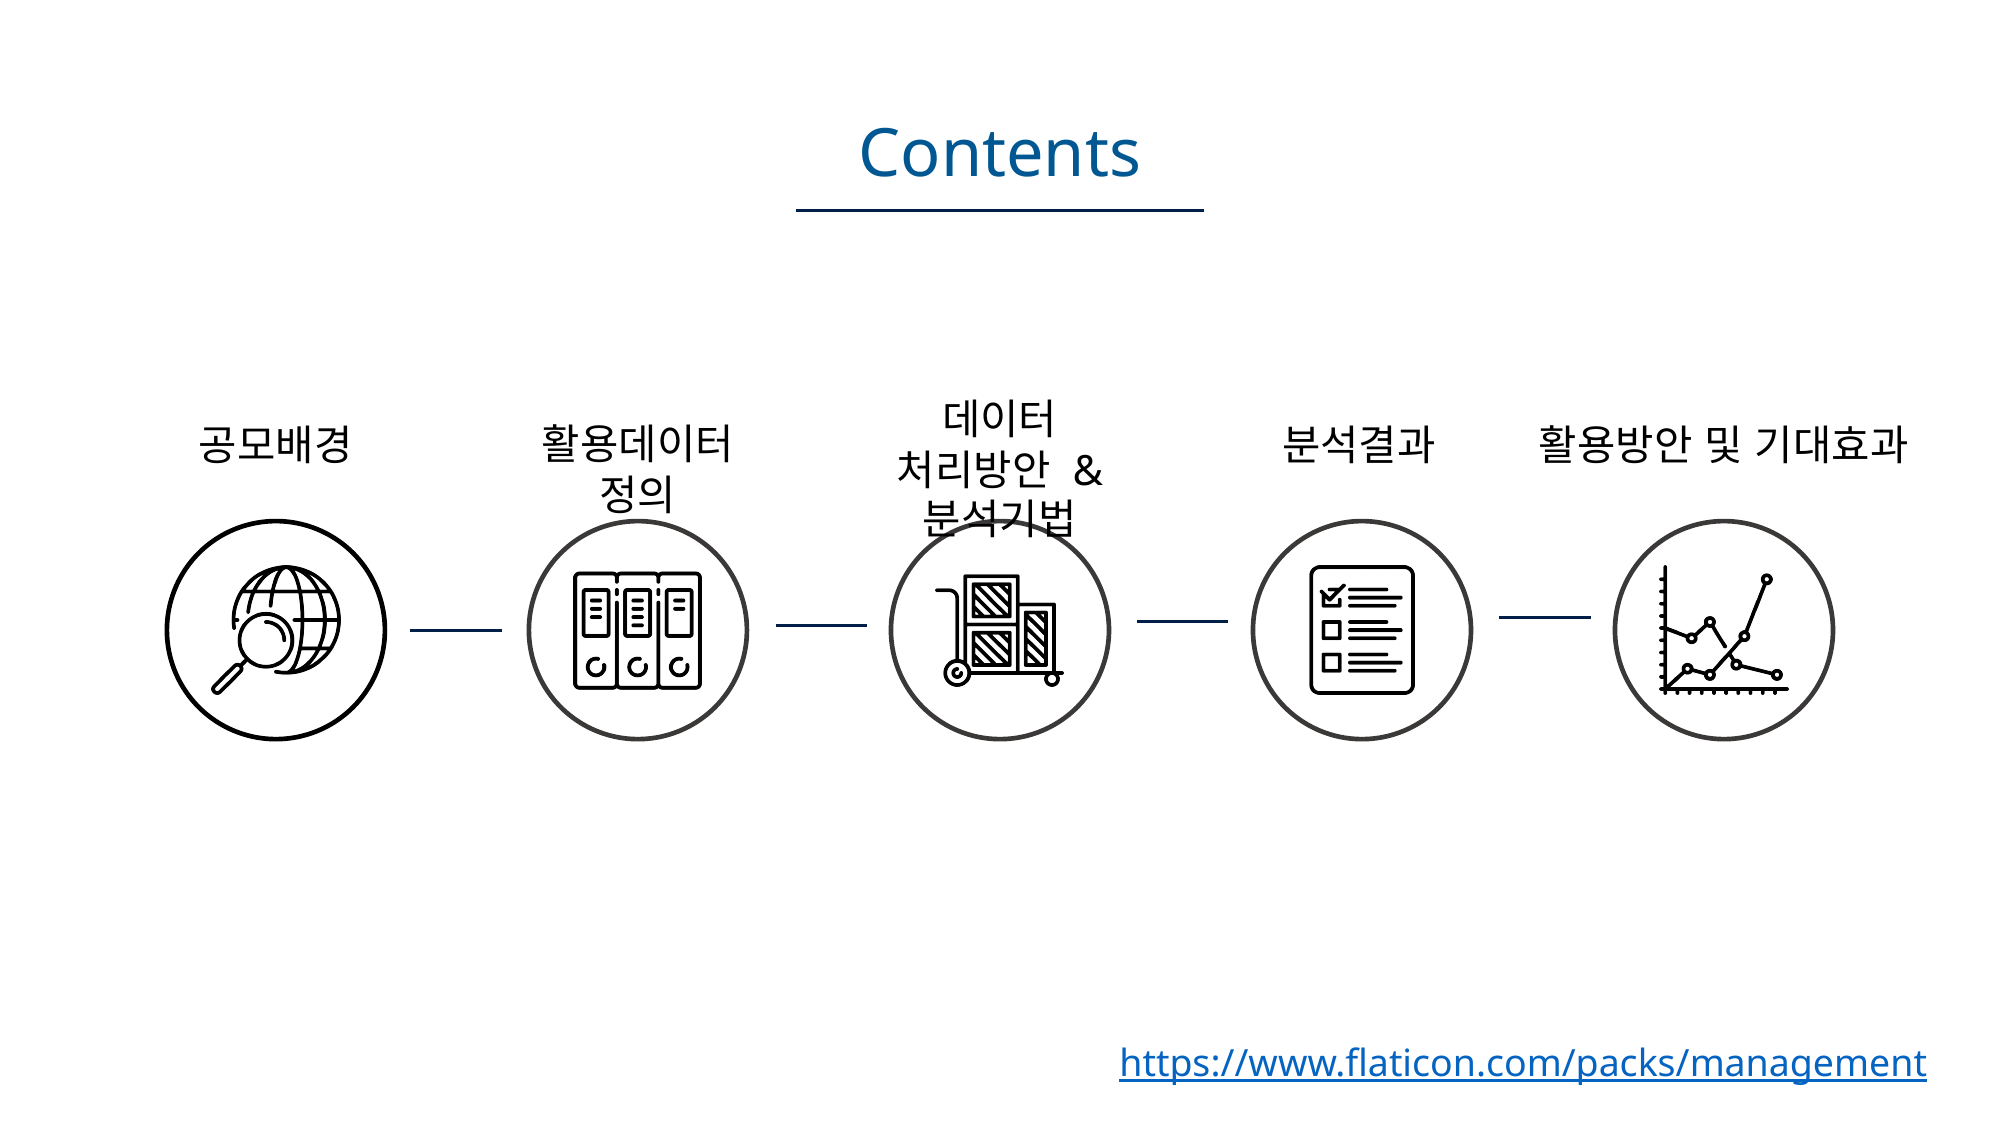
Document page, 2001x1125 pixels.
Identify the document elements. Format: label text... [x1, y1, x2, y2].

title Contents [369, 93, 1631, 197]
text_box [166, 385, 1926, 740]
text_box https://www.flaticon.com/packs/management [1104, 1031, 1943, 1097]
